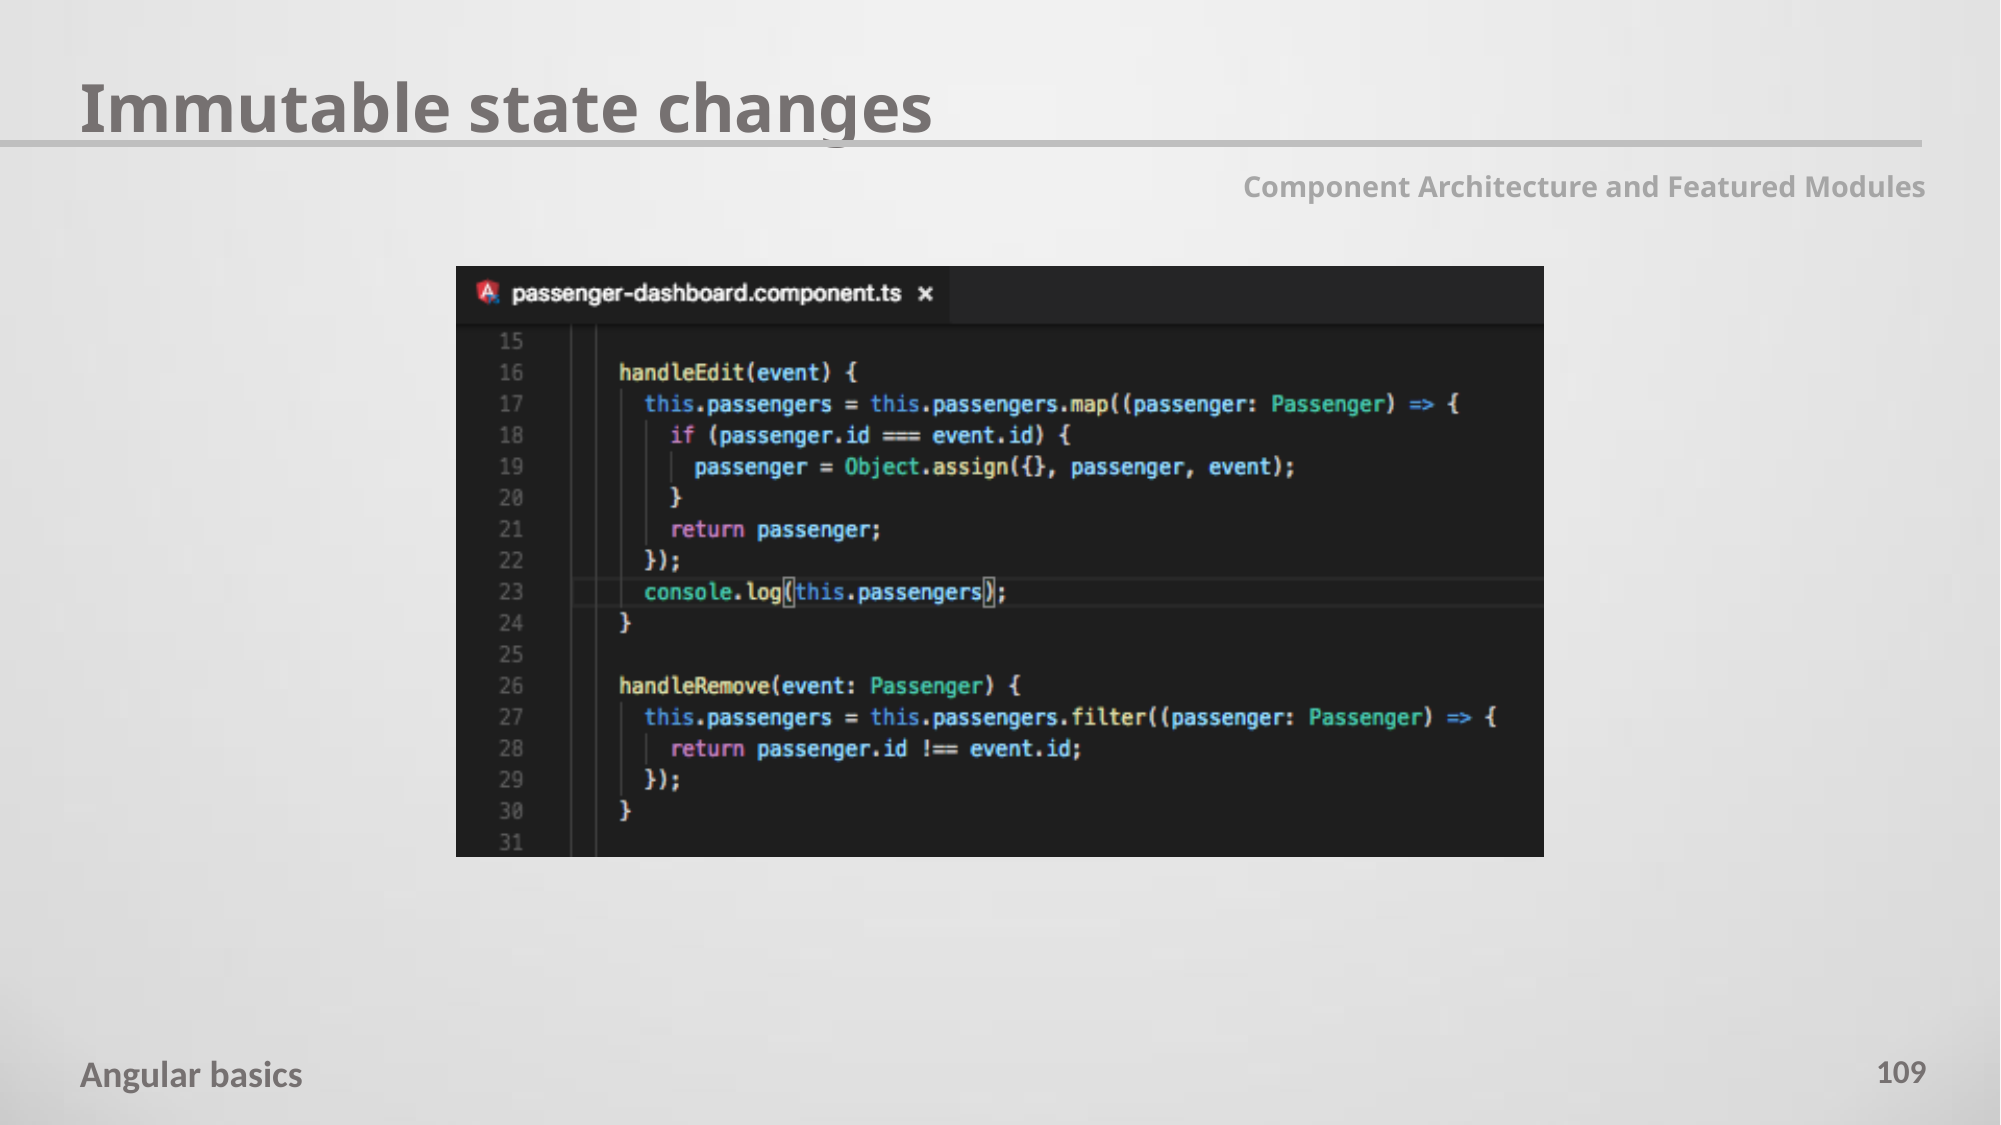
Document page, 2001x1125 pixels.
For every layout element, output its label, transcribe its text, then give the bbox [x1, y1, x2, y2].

picture [0, 0, 2001, 1125]
text_box Component Architecture and Featured Modules [1176, 146, 1942, 212]
text_box Immutable state changes [65, 48, 1942, 146]
text_box Immutable state changes [65, 147, 1176, 155]
slide_number 109 [1412, 1038, 1942, 1103]
footer Angular basics [65, 1042, 1338, 1103]
